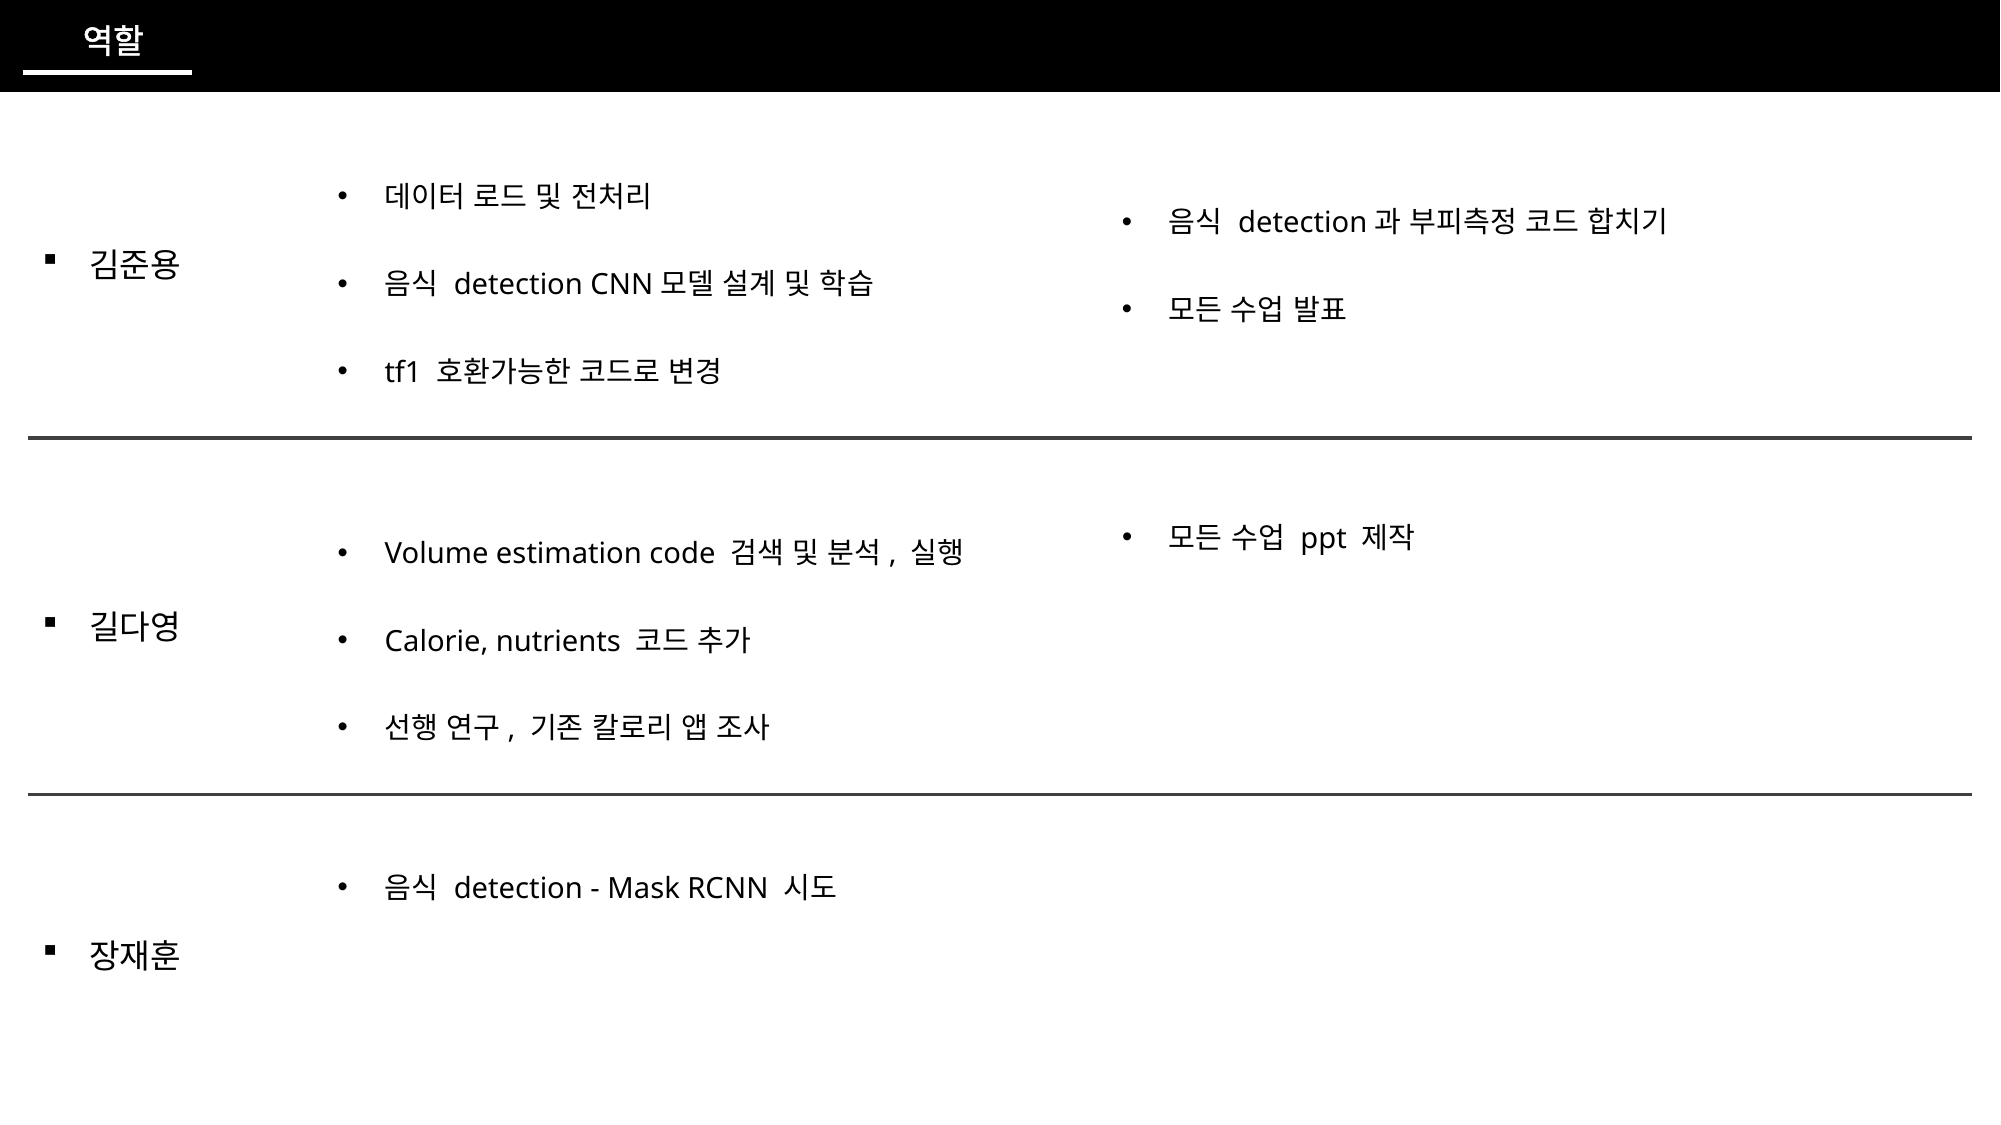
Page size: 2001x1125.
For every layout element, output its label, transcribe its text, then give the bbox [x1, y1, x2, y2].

text_box 음식 detection과 부피측정 코드 합치기 모든 수업 발표 [1107, 143, 1904, 334]
text_box Volume estimation code 검색 및 분석, 실행 Calorie, nutrients 코드 추가 선행 연구, 기존 칼로리 앱 조사 [322, 474, 1021, 752]
text_box 장재훈 [27, 907, 288, 983]
text_box 모든 수업 ppt 제작 [1107, 459, 1735, 562]
text_box 길다영 [27, 579, 288, 654]
text_box 역할 [8, 12, 218, 68]
text_box 김준용 [27, 216, 288, 292]
text_box 음식 detection - Mask RCNN 시도 [322, 809, 951, 912]
text_box 데이터 로드 및 전처리 음식 detection CNN모델 설계 및 학습 tf1 호환가능한 코드로 변경 [322, 118, 951, 396]
text_box [0, 0, 2000, 93]
